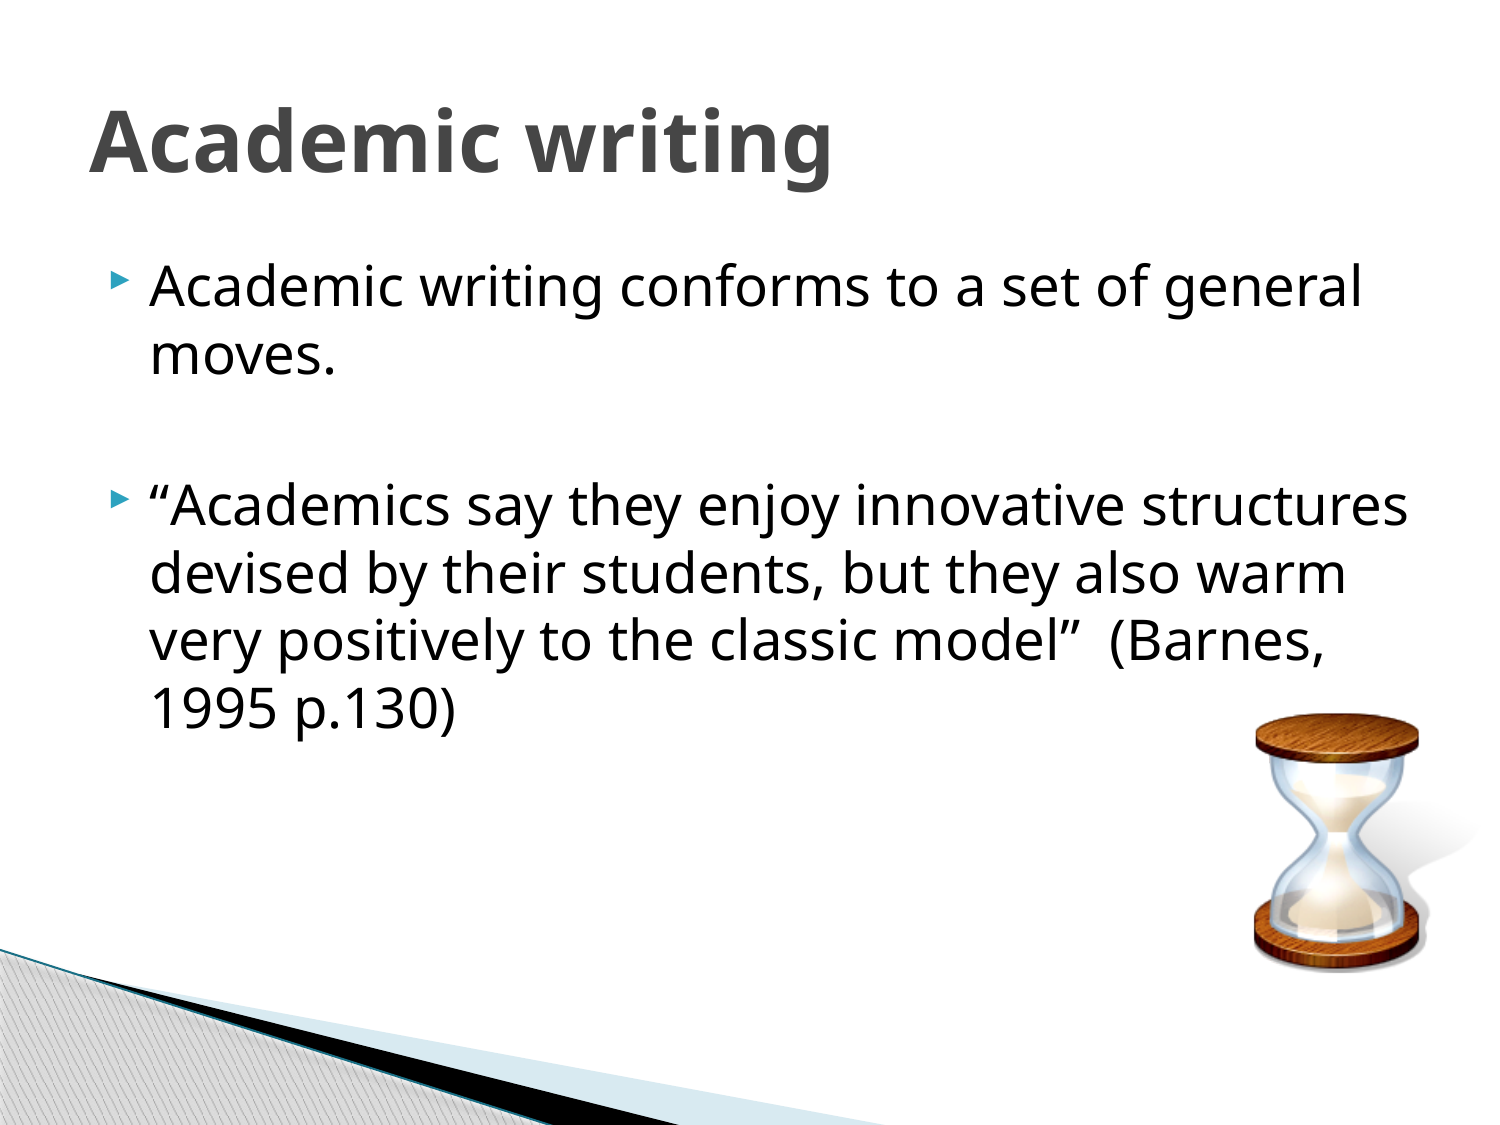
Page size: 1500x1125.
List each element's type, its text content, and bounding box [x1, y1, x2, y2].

list Academic writing conforms to a set of general moves. “Academics say they enjoy innovative structures devised by their students, but they also warm very positively to the classic model” (Barnes, 1995 p.130) [75, 243, 1425, 986]
title Academic writing [75, 45, 1425, 233]
picture [1218, 703, 1500, 986]
